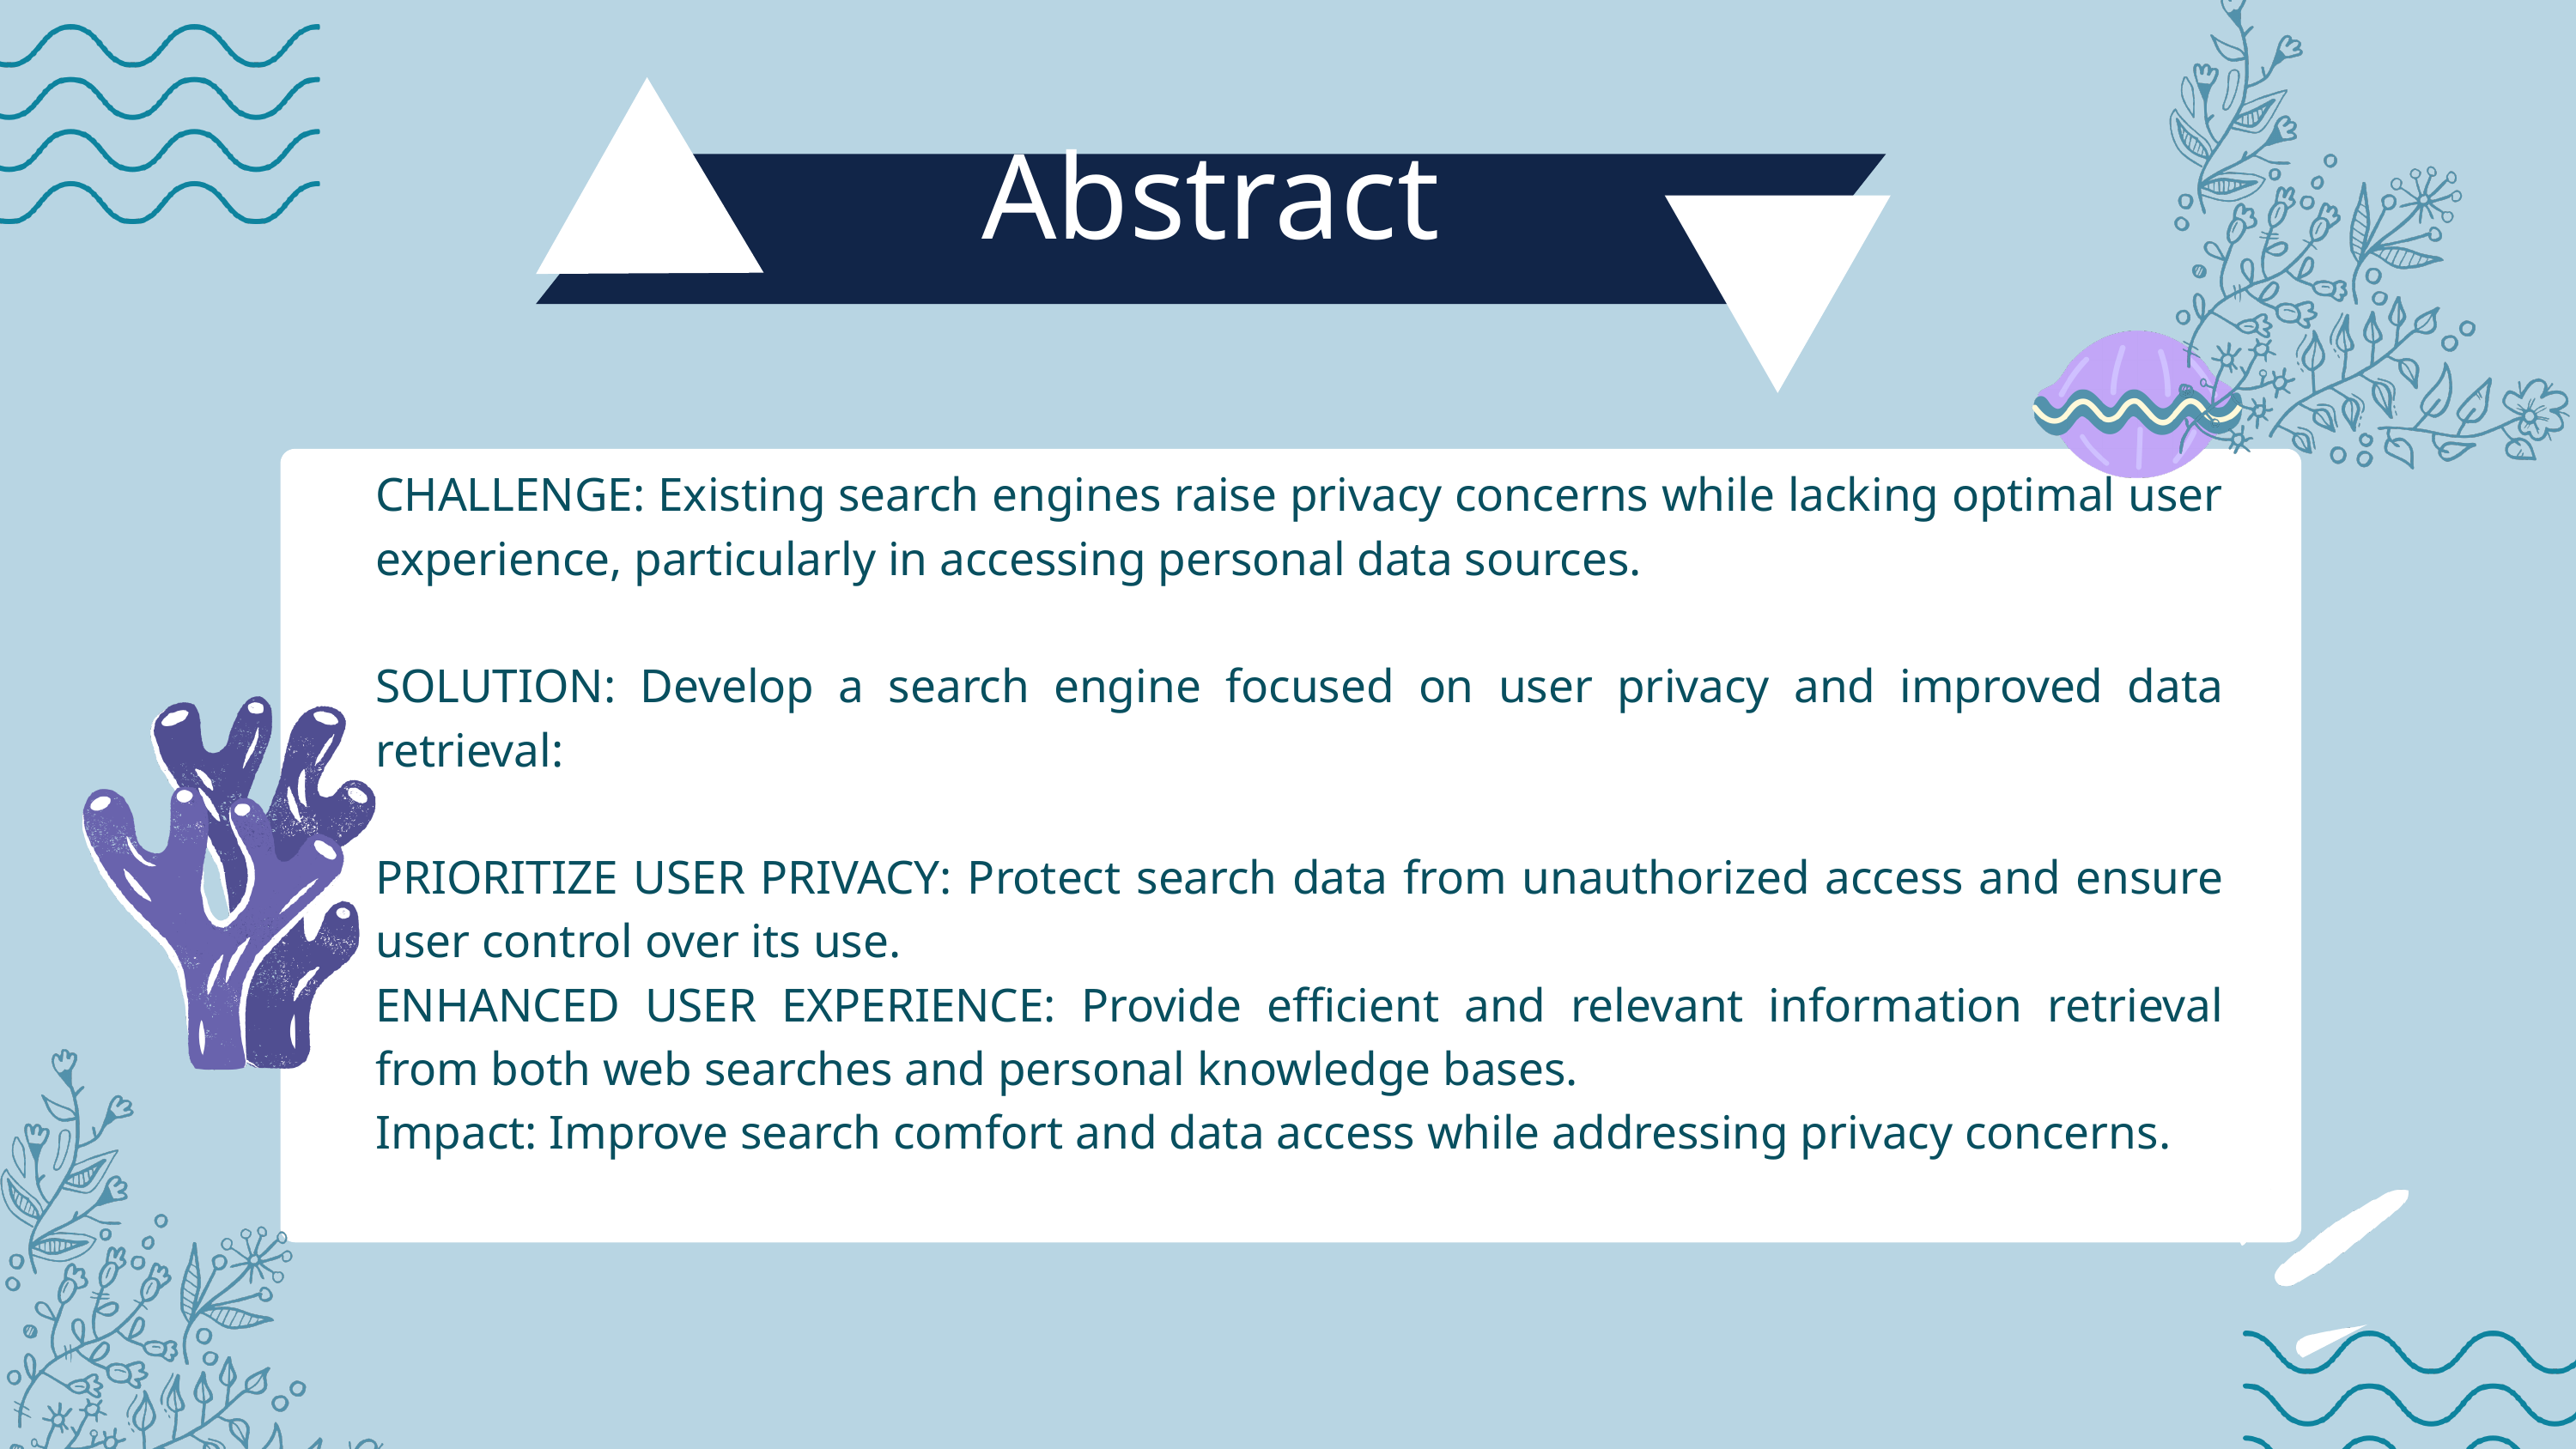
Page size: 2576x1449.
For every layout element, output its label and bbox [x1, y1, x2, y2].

text_box [0, 0, 2576, 1449]
